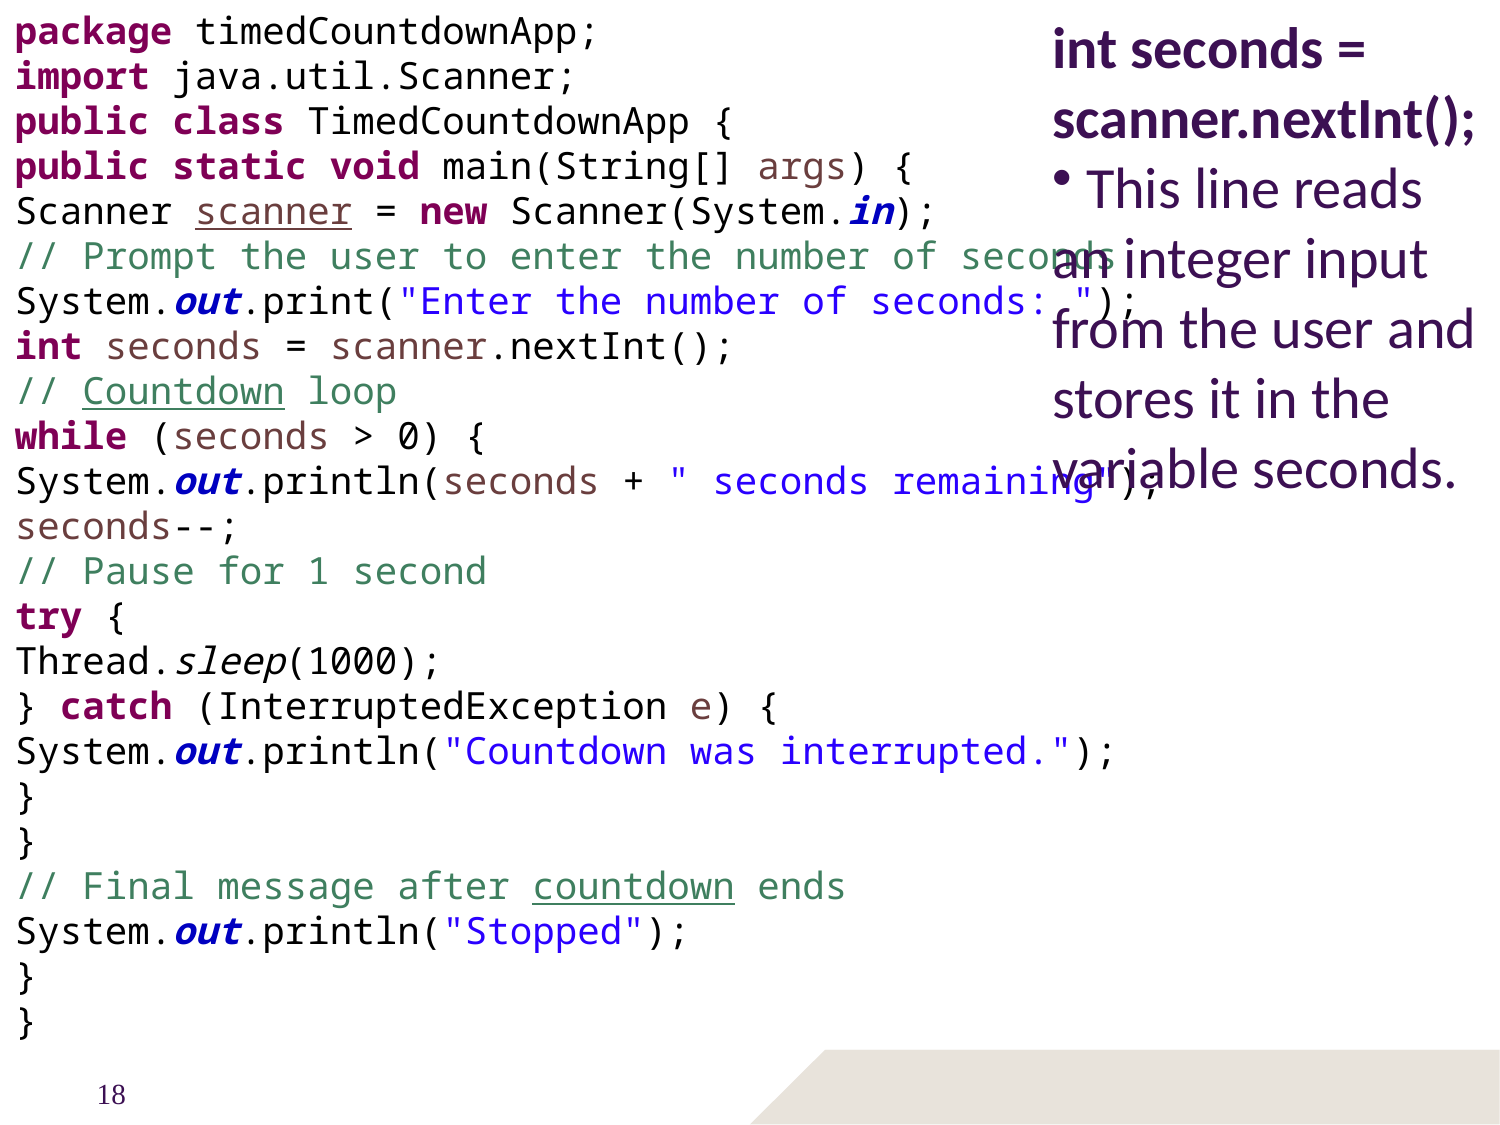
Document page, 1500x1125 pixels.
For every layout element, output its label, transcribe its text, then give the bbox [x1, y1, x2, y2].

slide_number 18 [81, 1068, 156, 1109]
text_box package timedCountdownApp; import java.util.Scanner; public class TimedCountdownApp { public static void main(String[] args) { Scanner scanner = new Scanner(System.in); // Prompt the user to enter the number of seconds System.out.print("Enter the number of seconds: "); int seconds = scanner.nextInt(); // Countdown loop while (seconds > 0) { System.out.println(seconds + " seconds remaining"); seconds--; // Pause for 1 second try { Thread.sleep(1000); } catch (InterruptedException e) { System.out.println("Countdown was interrupted."); } } // Final message after countdown ends System.out.println("Stopped"); } } [0, 0, 1500, 1050]
text_box int seconds = scanner.nextInt(); This line reads an integer input from the user and stores it in the variable seconds. [1037, 2, 1500, 508]
